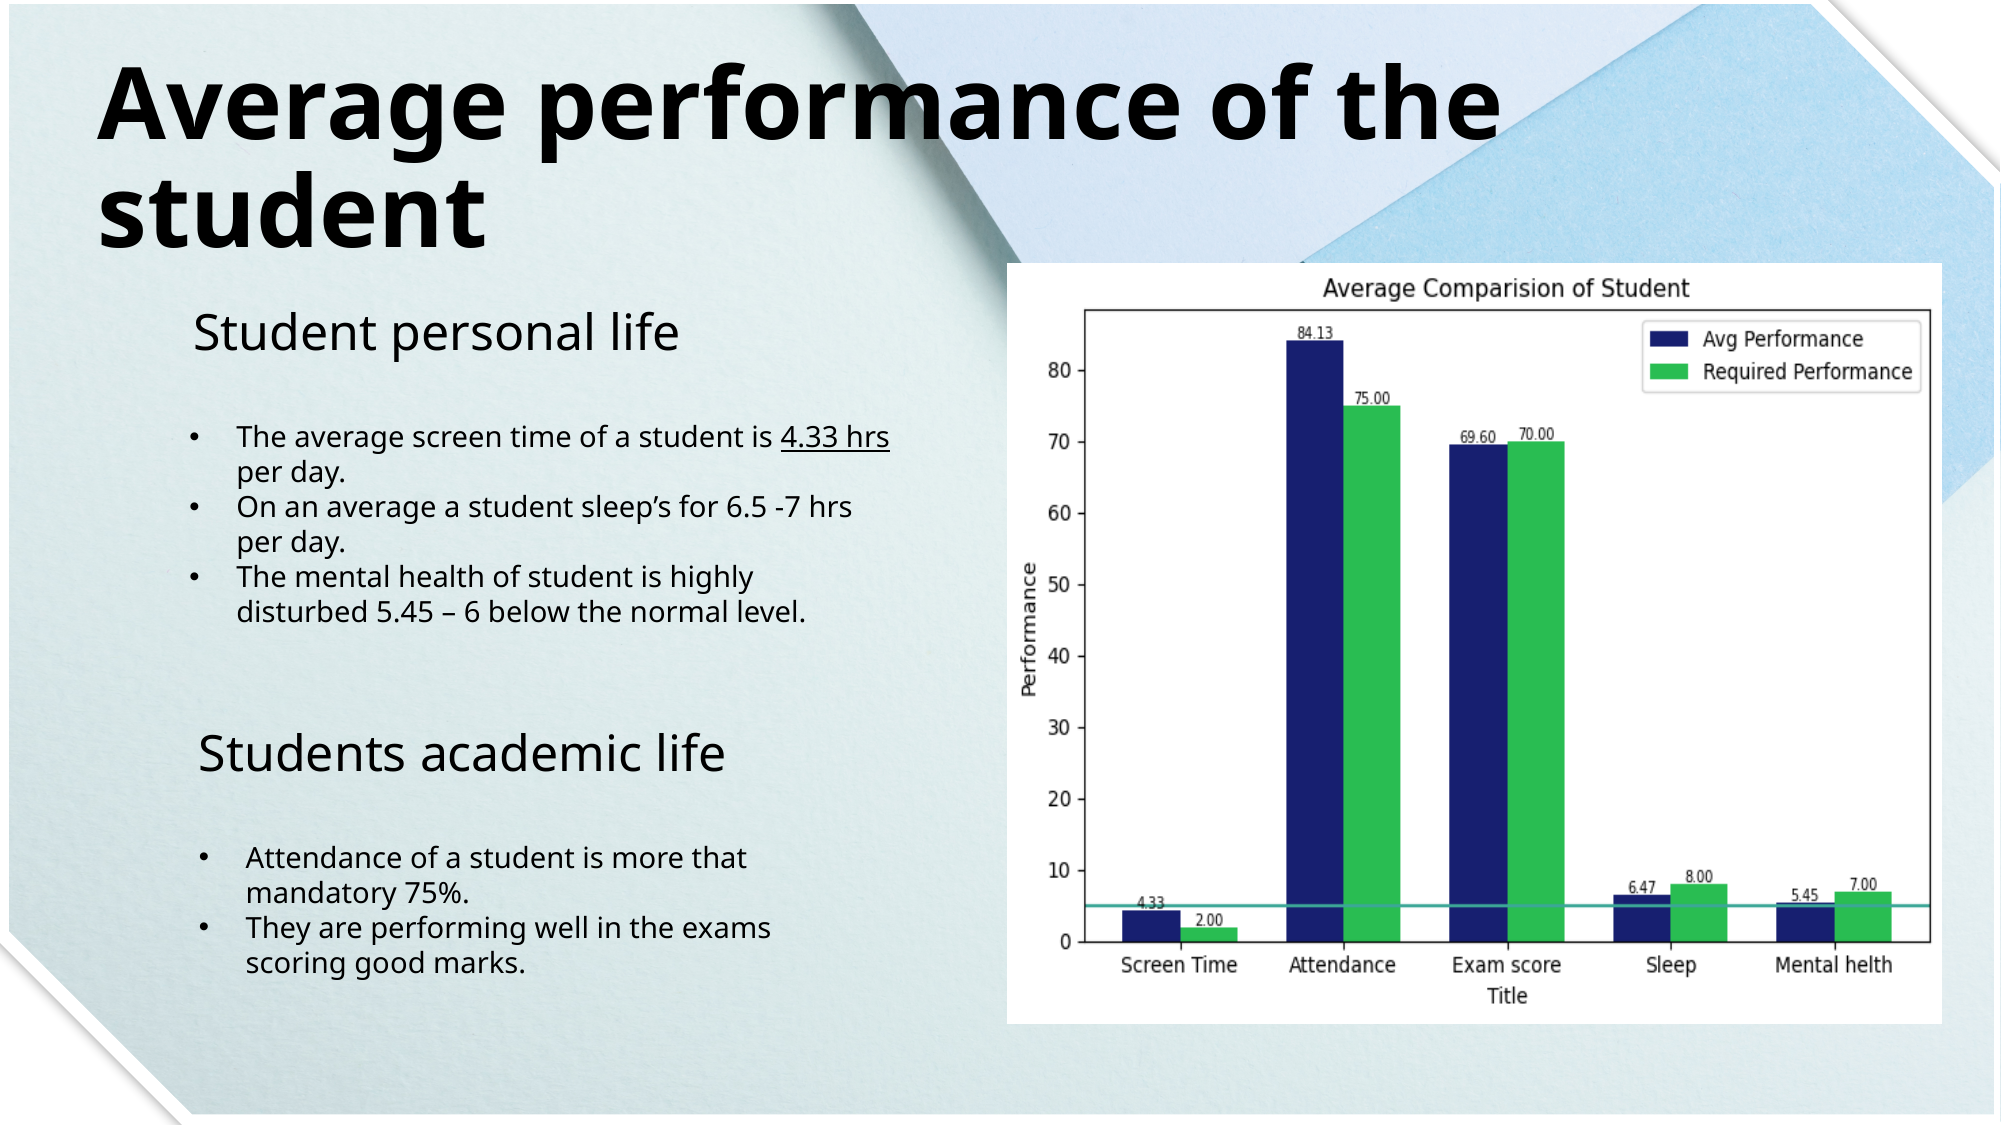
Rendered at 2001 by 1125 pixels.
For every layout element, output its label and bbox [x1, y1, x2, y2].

picture [3, 0, 2000, 1121]
text_box [176, 295, 907, 1022]
list [1010, 267, 1939, 1021]
